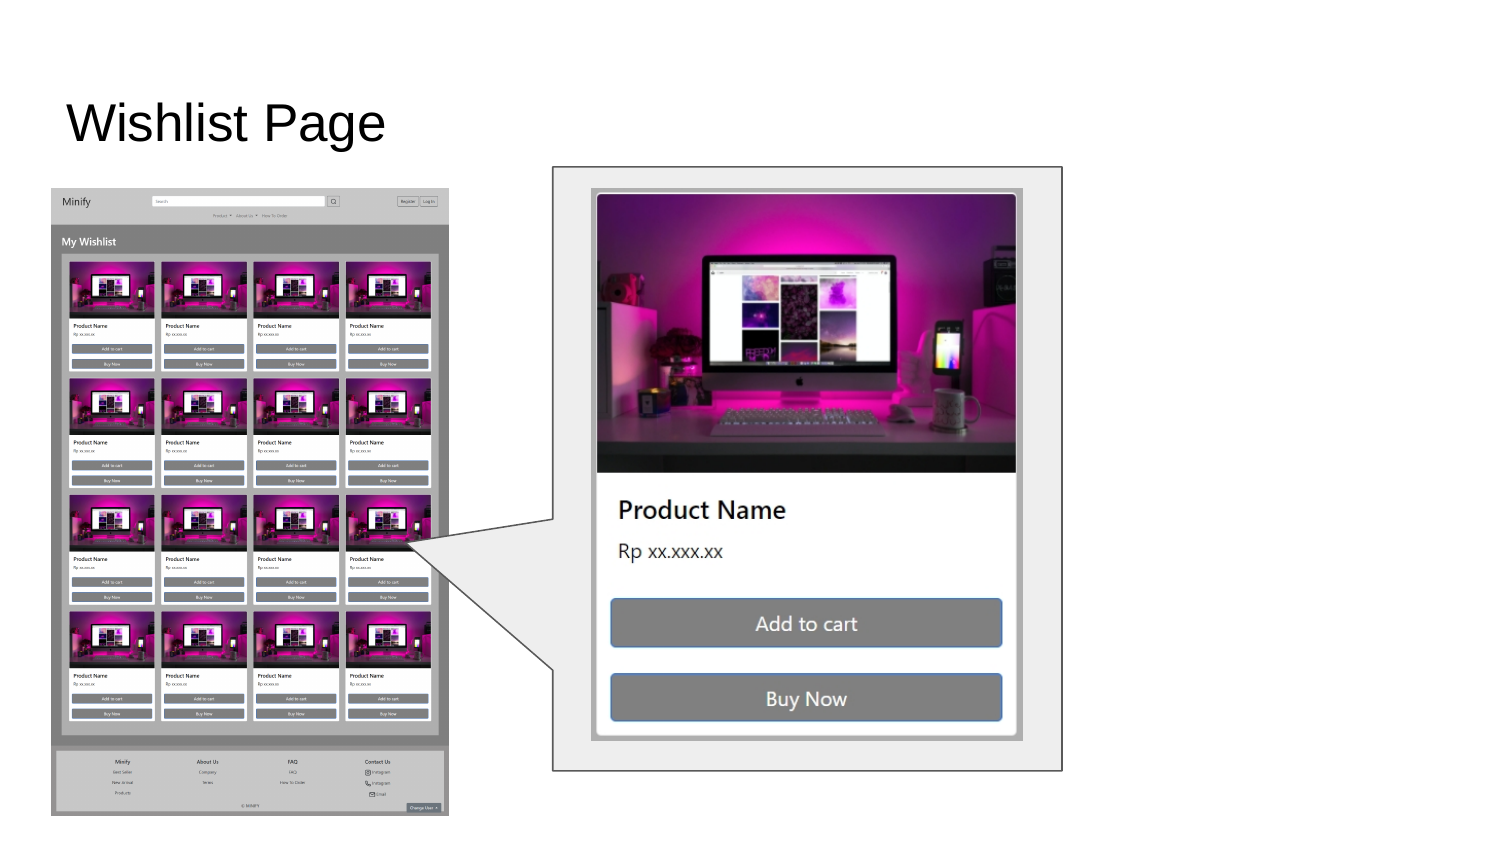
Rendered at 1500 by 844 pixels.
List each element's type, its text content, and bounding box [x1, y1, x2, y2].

text_box [453, 166, 1062, 771]
picture [591, 188, 1023, 742]
title Wishlist Page [51, 72, 1449, 167]
picture [50, 188, 449, 816]
